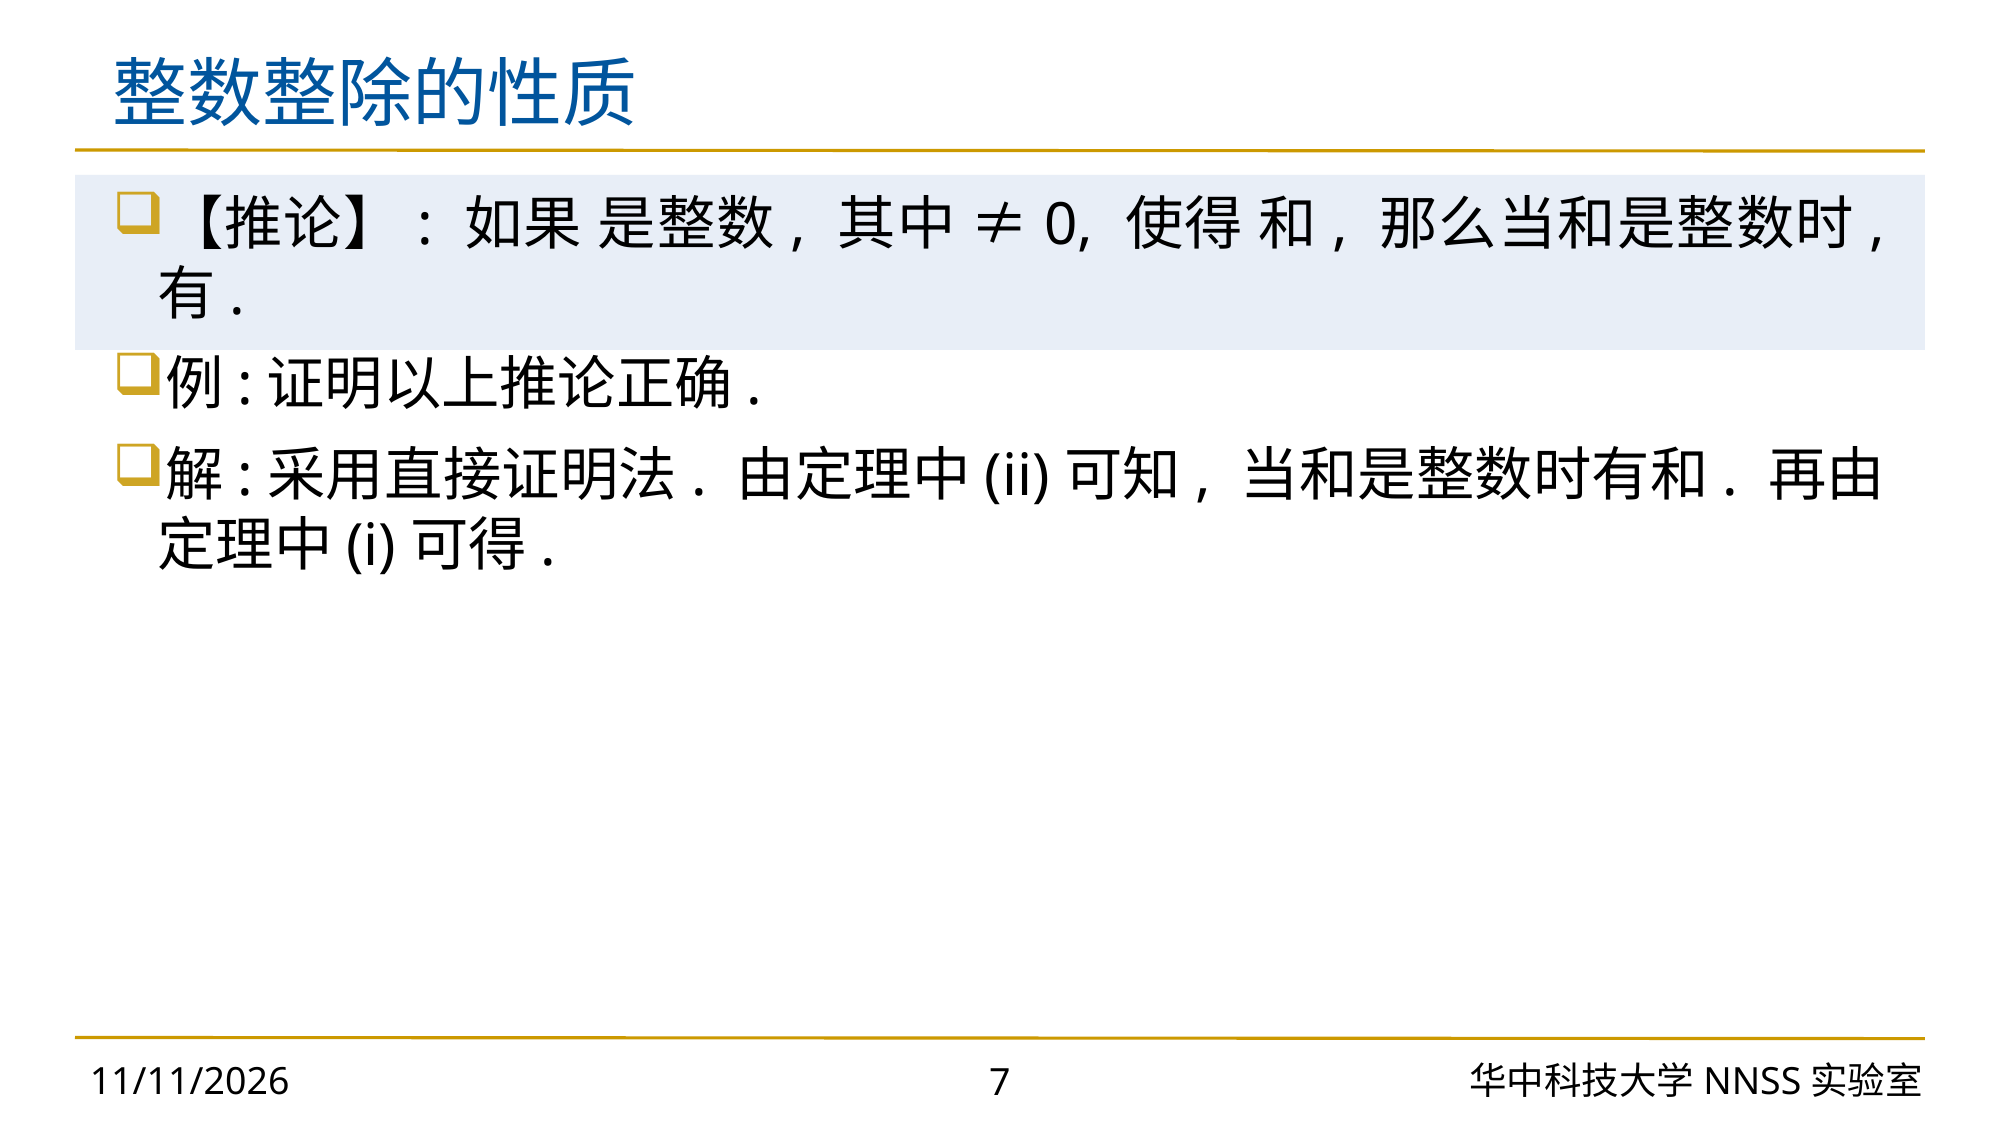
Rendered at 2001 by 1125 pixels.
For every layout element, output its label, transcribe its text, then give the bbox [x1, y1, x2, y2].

slide_number 7 [699, 1050, 1262, 1111]
text_box [74, 174, 1926, 351]
title 整数整除的性质 [97, 44, 1900, 149]
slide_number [75, 1050, 550, 1111]
footer 华中科技大学NNSS实验室 [1262, 1050, 1938, 1113]
